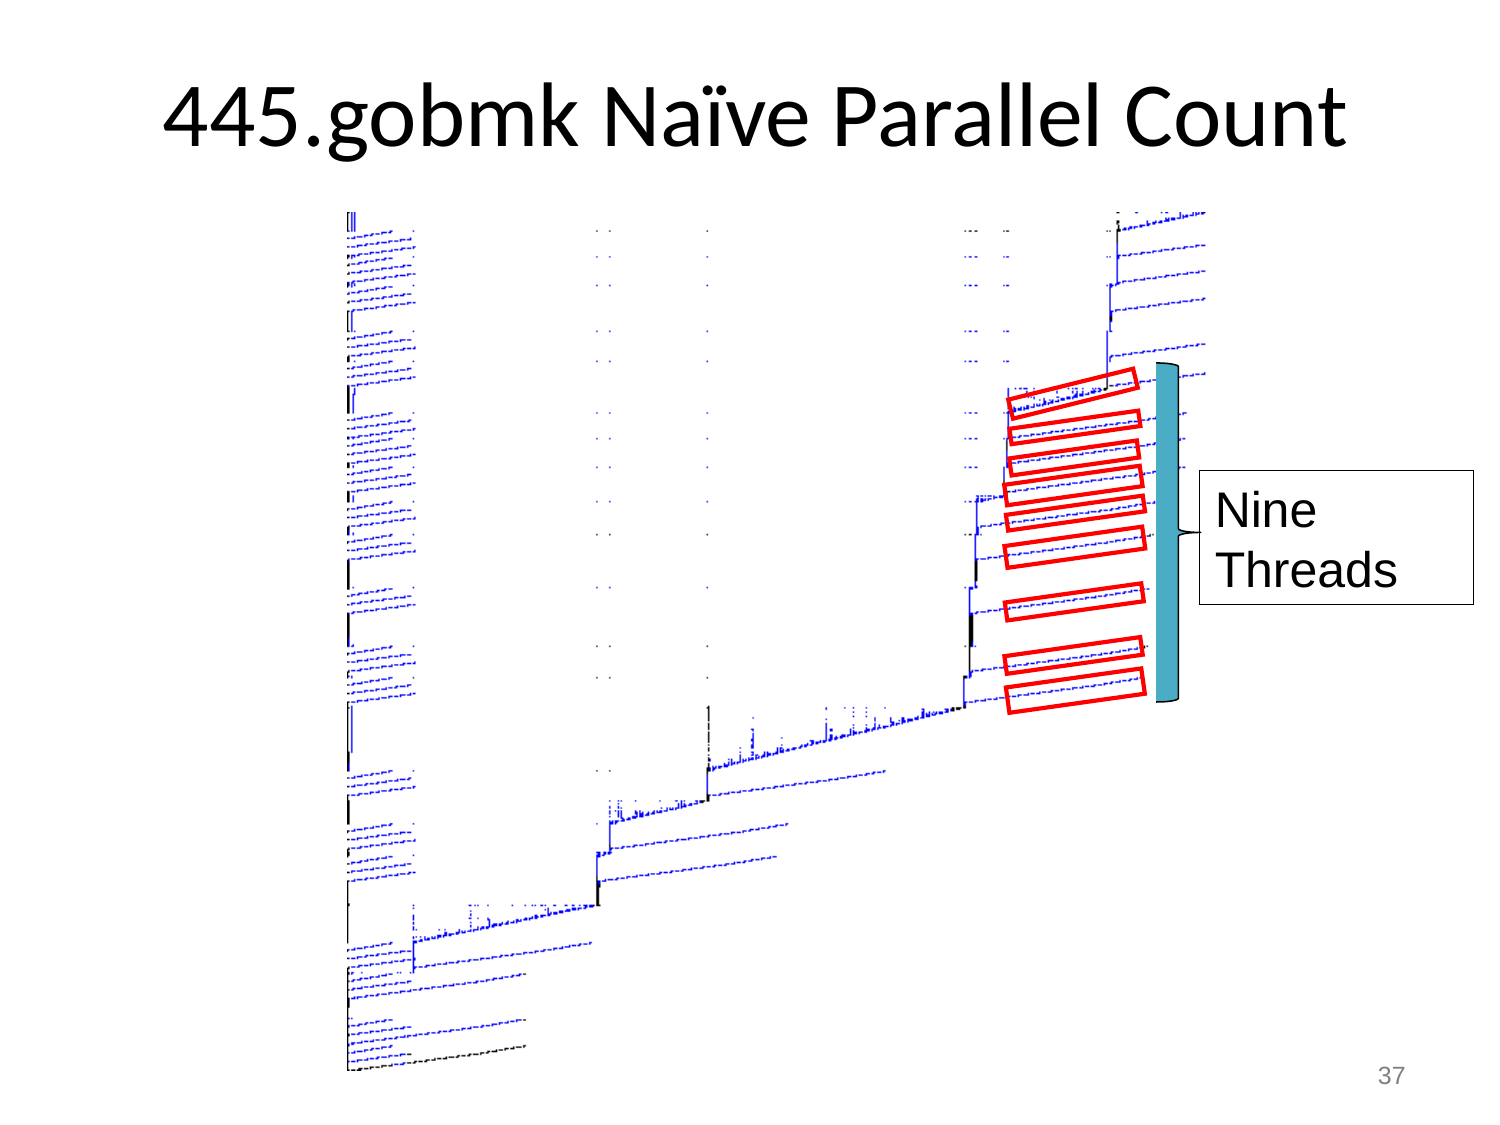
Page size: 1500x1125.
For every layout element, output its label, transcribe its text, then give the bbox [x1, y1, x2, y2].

text_box Nine Threads [1211, 470, 1474, 605]
picture [347, 212, 1207, 1071]
slide_number 37 [1070, 1044, 1421, 1105]
title 445.gobmk Naïve Parallel Count [62, 15, 1450, 204]
